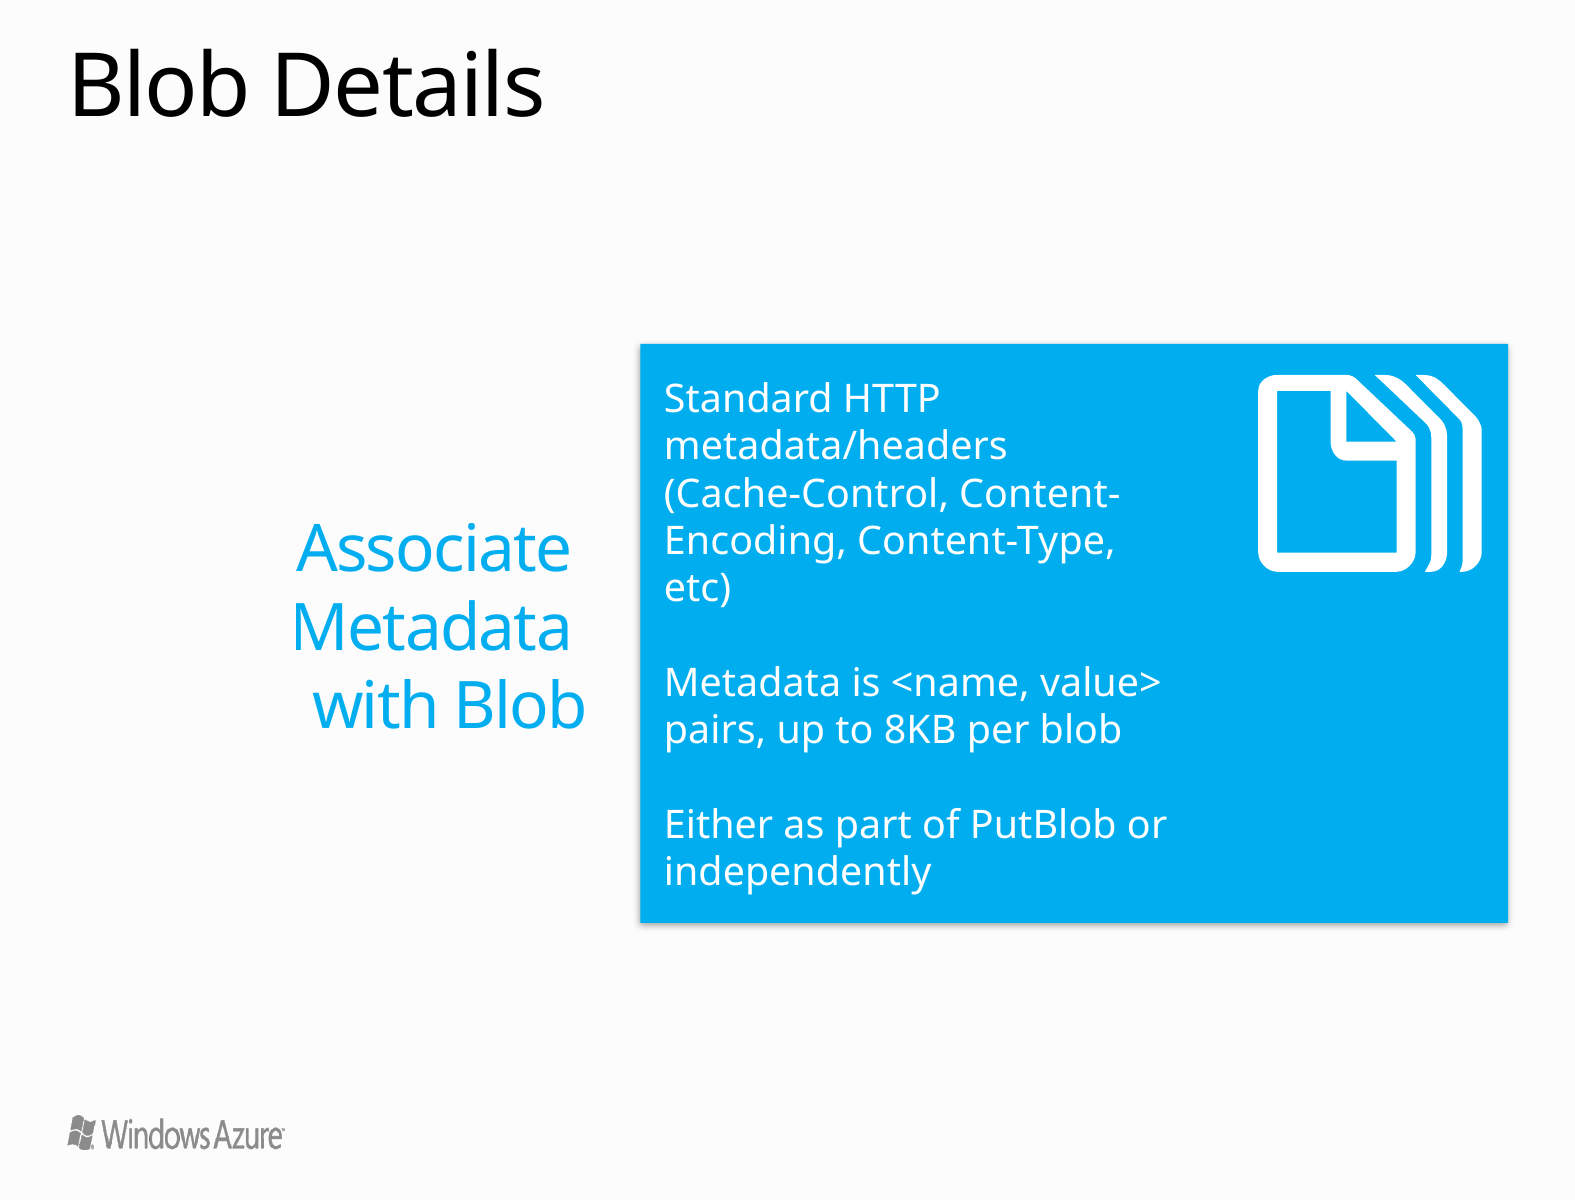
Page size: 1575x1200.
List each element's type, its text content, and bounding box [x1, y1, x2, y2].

list Associate Metadata with Blob [67, 505, 589, 721]
title Blob Details [67, 39, 1508, 137]
text_box [1258, 374, 1416, 572]
text_box [1415, 374, 1482, 572]
text_box [1374, 374, 1448, 572]
text_box Standard HTTP metadata/headers (Cache-Control, Content-Encoding, Content-Type, etc) Metadata is <name, value> pairs, up to 8KB per blob Either as part of PutBlob or independently [640, 343, 1509, 924]
